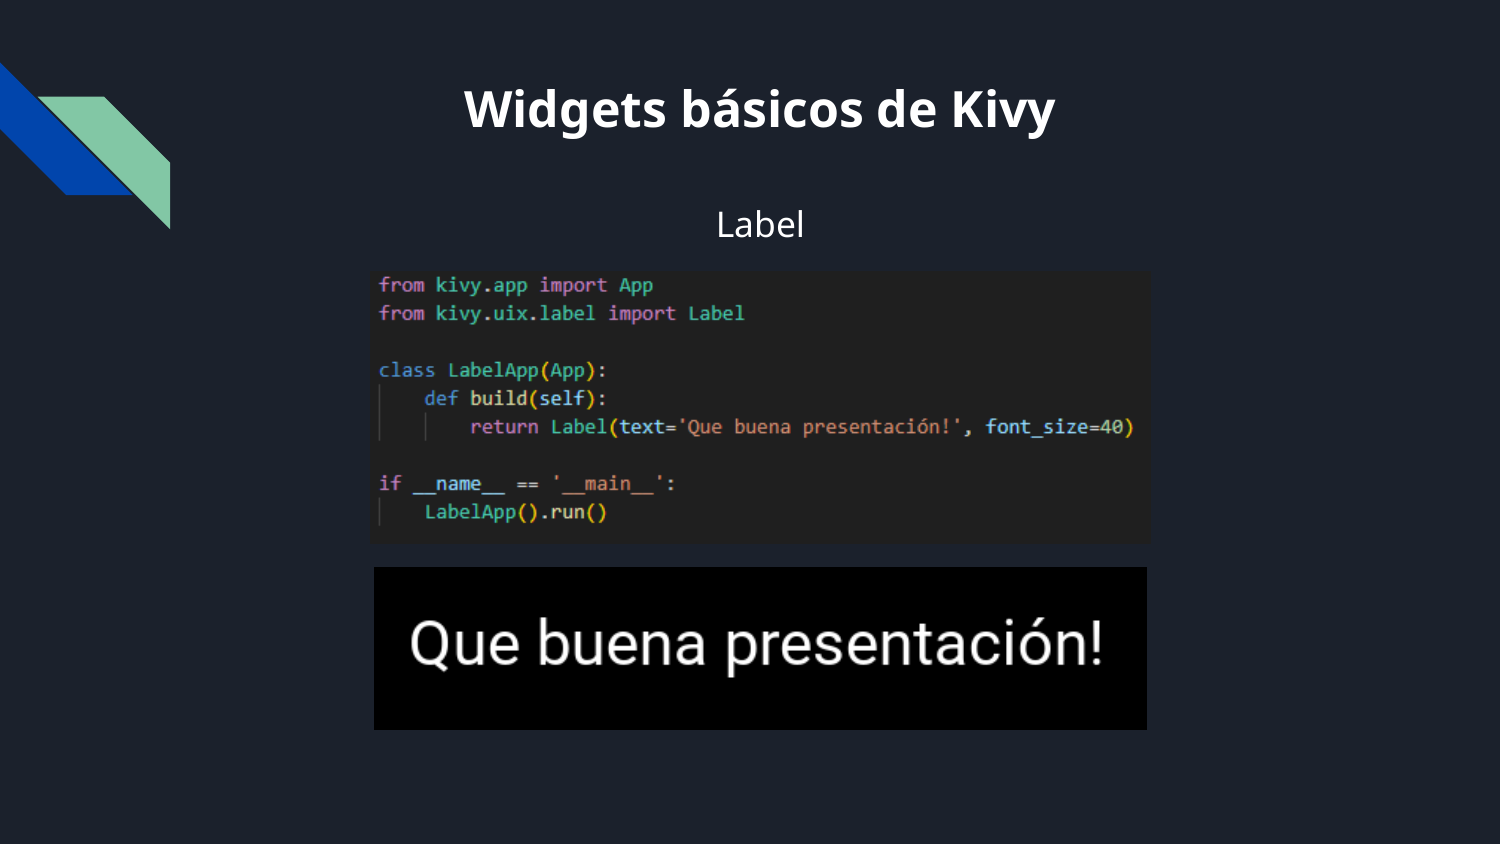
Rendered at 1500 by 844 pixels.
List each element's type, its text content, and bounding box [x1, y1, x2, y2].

list Label [517, 180, 1004, 270]
picture [370, 271, 1151, 544]
picture [373, 566, 1148, 730]
title Widgets básicos de Kivy [384, 62, 1137, 154]
